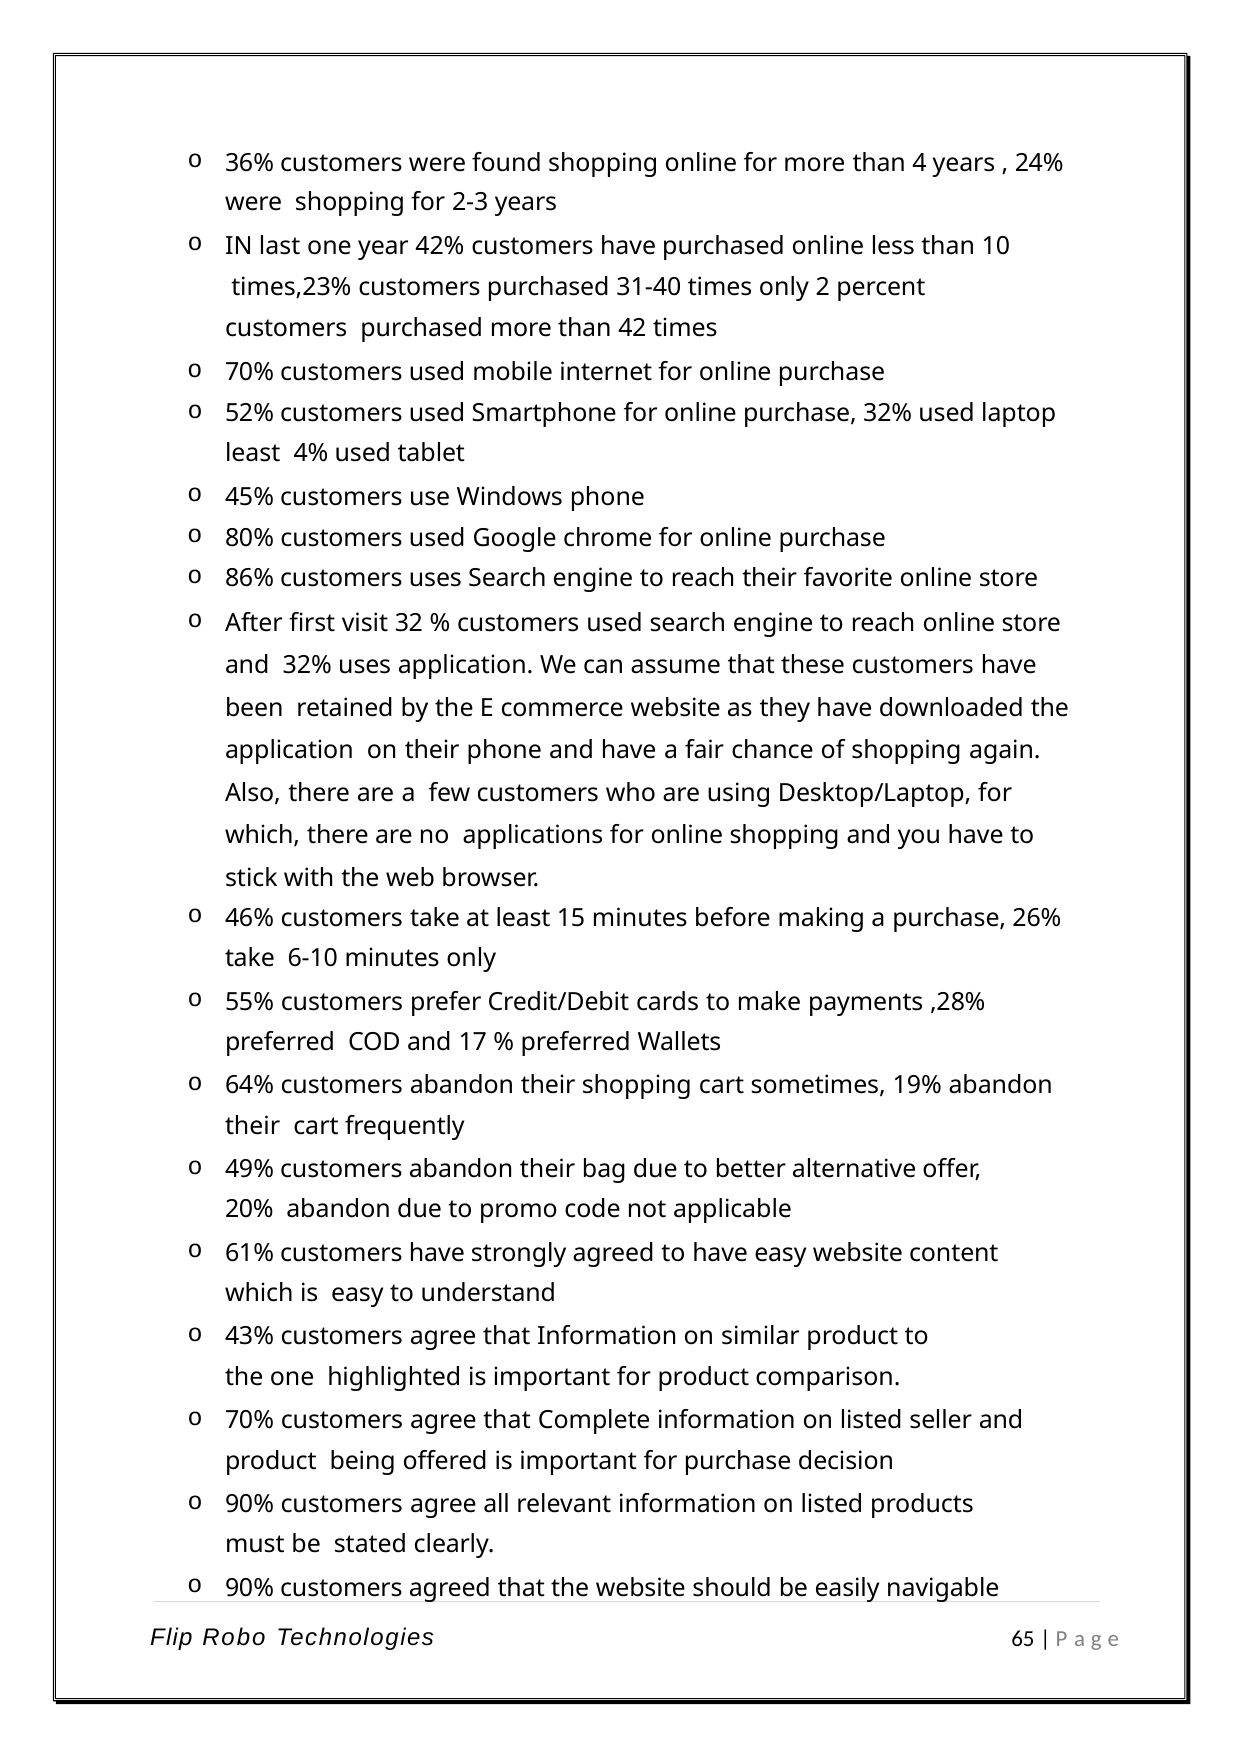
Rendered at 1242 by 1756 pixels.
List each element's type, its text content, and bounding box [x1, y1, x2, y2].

footer Flip Robo Technologies [147, 1621, 444, 1756]
text_box [52, 52, 1191, 1705]
text_box 36% customers were found shopping online for more than 4 years , 24% were shopping for 2-3 years IN last one year 42% customers have purchased online less than 10 times,23% customers purchased 31-40 times only 2 percent customers purchased more than 42 times 70% customers used mobile internet for online purchase 52% customers used Smartphone for online purchase, 32% used laptop least 4% used tablet 45% customers use Windows phone 80% customers used Google chrome for online purchase 86% customers uses Search engine to reach their favorite online store After first visit 32 % customers used search engine to reach online store and 32% uses application. We can assume that these customers have been retained by the E commerce website as they have downloaded the application on their phone and have a fair chance of shopping again. Also, there are a few customers who are using Desktop/Laptop, for which, there are no applications for online shopping and you have to stick with the web browser. 46% customers take at least 15 minutes before making a purchase, 26% take 6-10 minutes only 55% customers prefer Credit/Debit cards to make payments ,28% preferred COD and 17 % preferred Wallets 64% customers abandon their shopping cart sometimes, 19% abandon their cart frequently 49% customers abandon their bag due to better alternative offer, 20% abandon due to promo code not applicable 61% customers have strongly agreed to have easy website content which is easy to understand 43% customers agree that Information on similar product to the one highlighted is important for product comparison. 70% customers agree that Complete information on listed seller and product being offered is important for purchase decision 90% customers agree all relevant information on listed products must be stated clearly. 90% customers agreed that the website should be easily navigable [185, 134, 1090, 1602]
slide_number 65 | P a g e [993, 1627, 1128, 1756]
